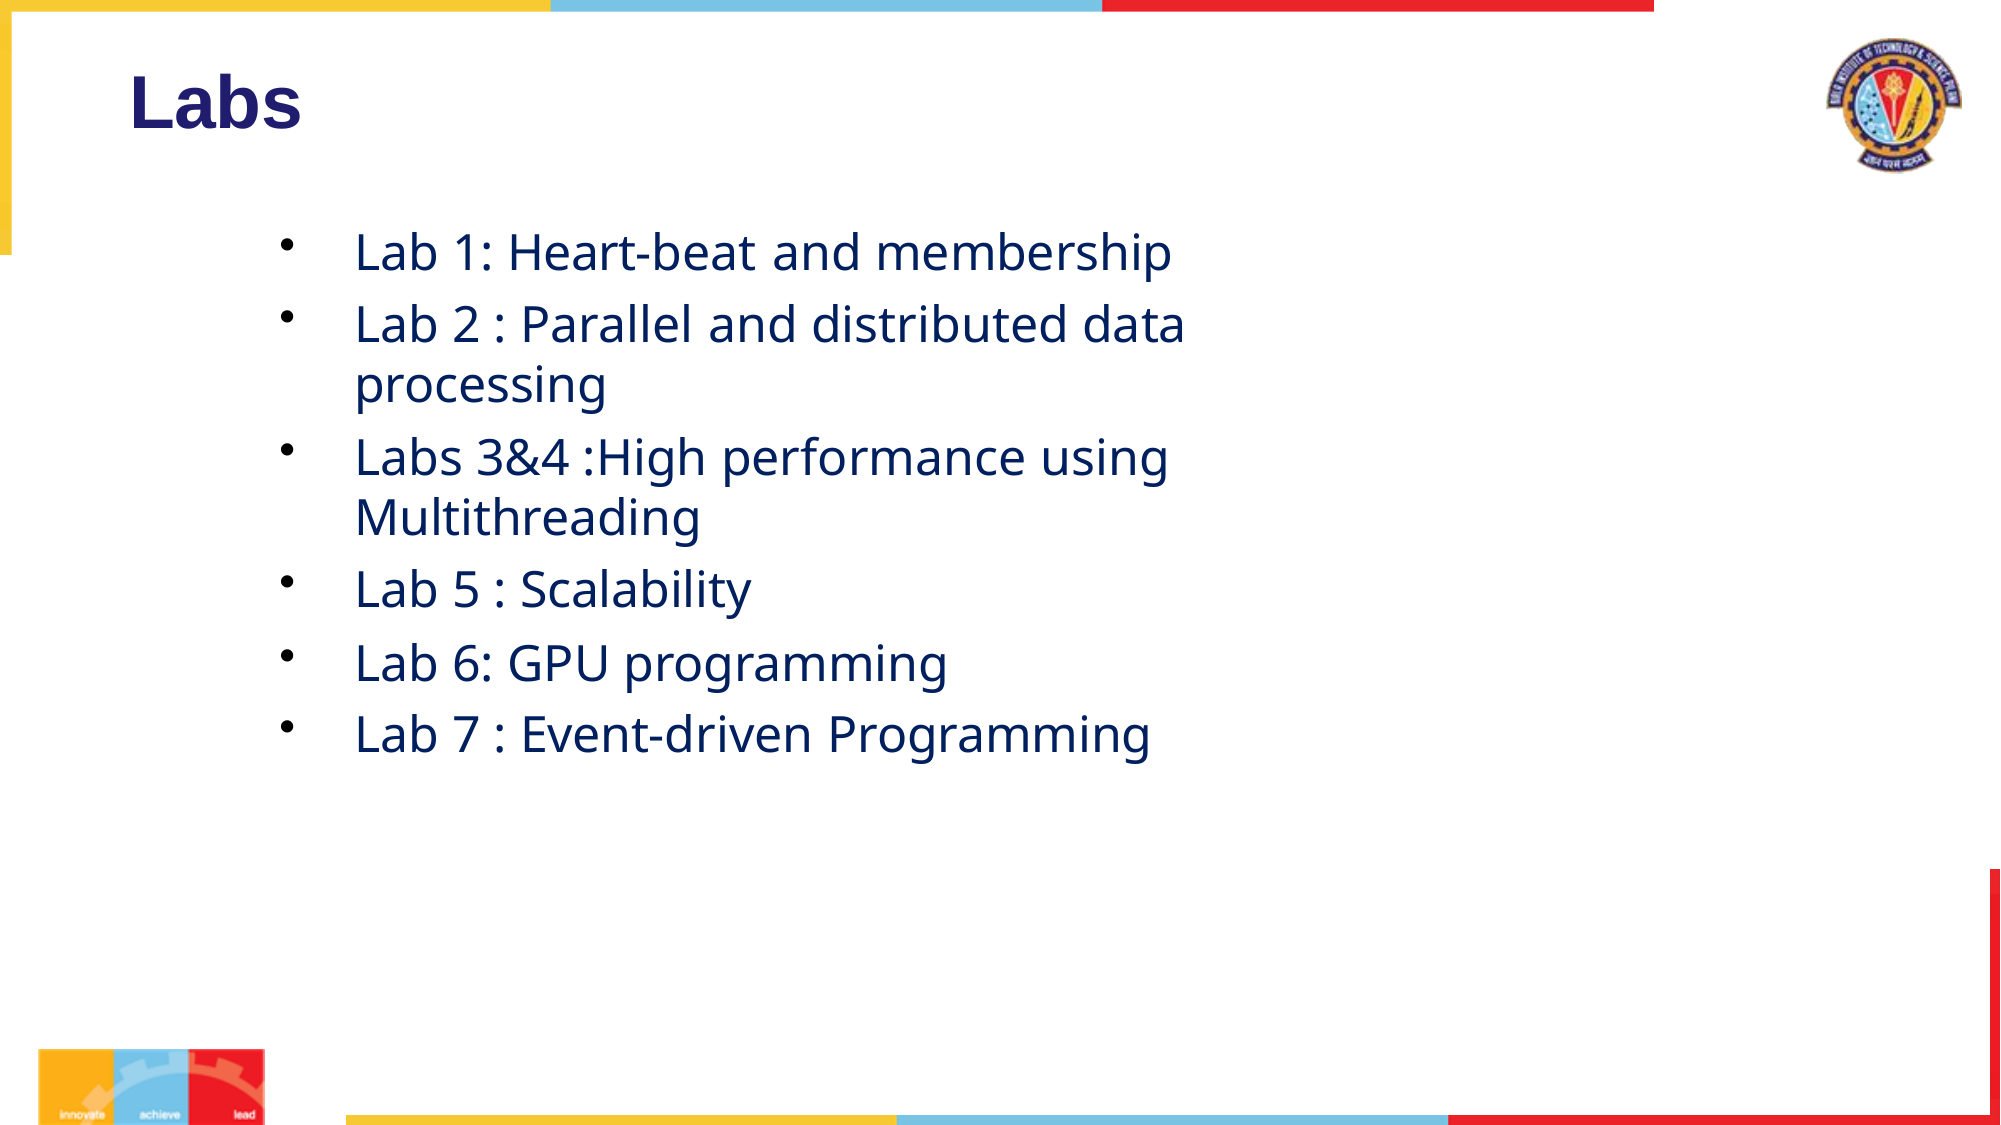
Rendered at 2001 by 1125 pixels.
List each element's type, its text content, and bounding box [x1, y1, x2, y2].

picture [1873, 38, 1962, 174]
text_box Lab 1: Heart-beat and membership Lab 2 : Parallel and distributed data processing Labs 3&4 :High performance using Multithreading Lab 5 : Scalability Lab 6: GPU programming Lab 7 : Event-driven Programming [277, 206, 1455, 763]
picture [0, 0, 1654, 255]
picture [346, 869, 2000, 1125]
picture [38, 1049, 265, 1125]
title Labs [127, 21, 1873, 242]
